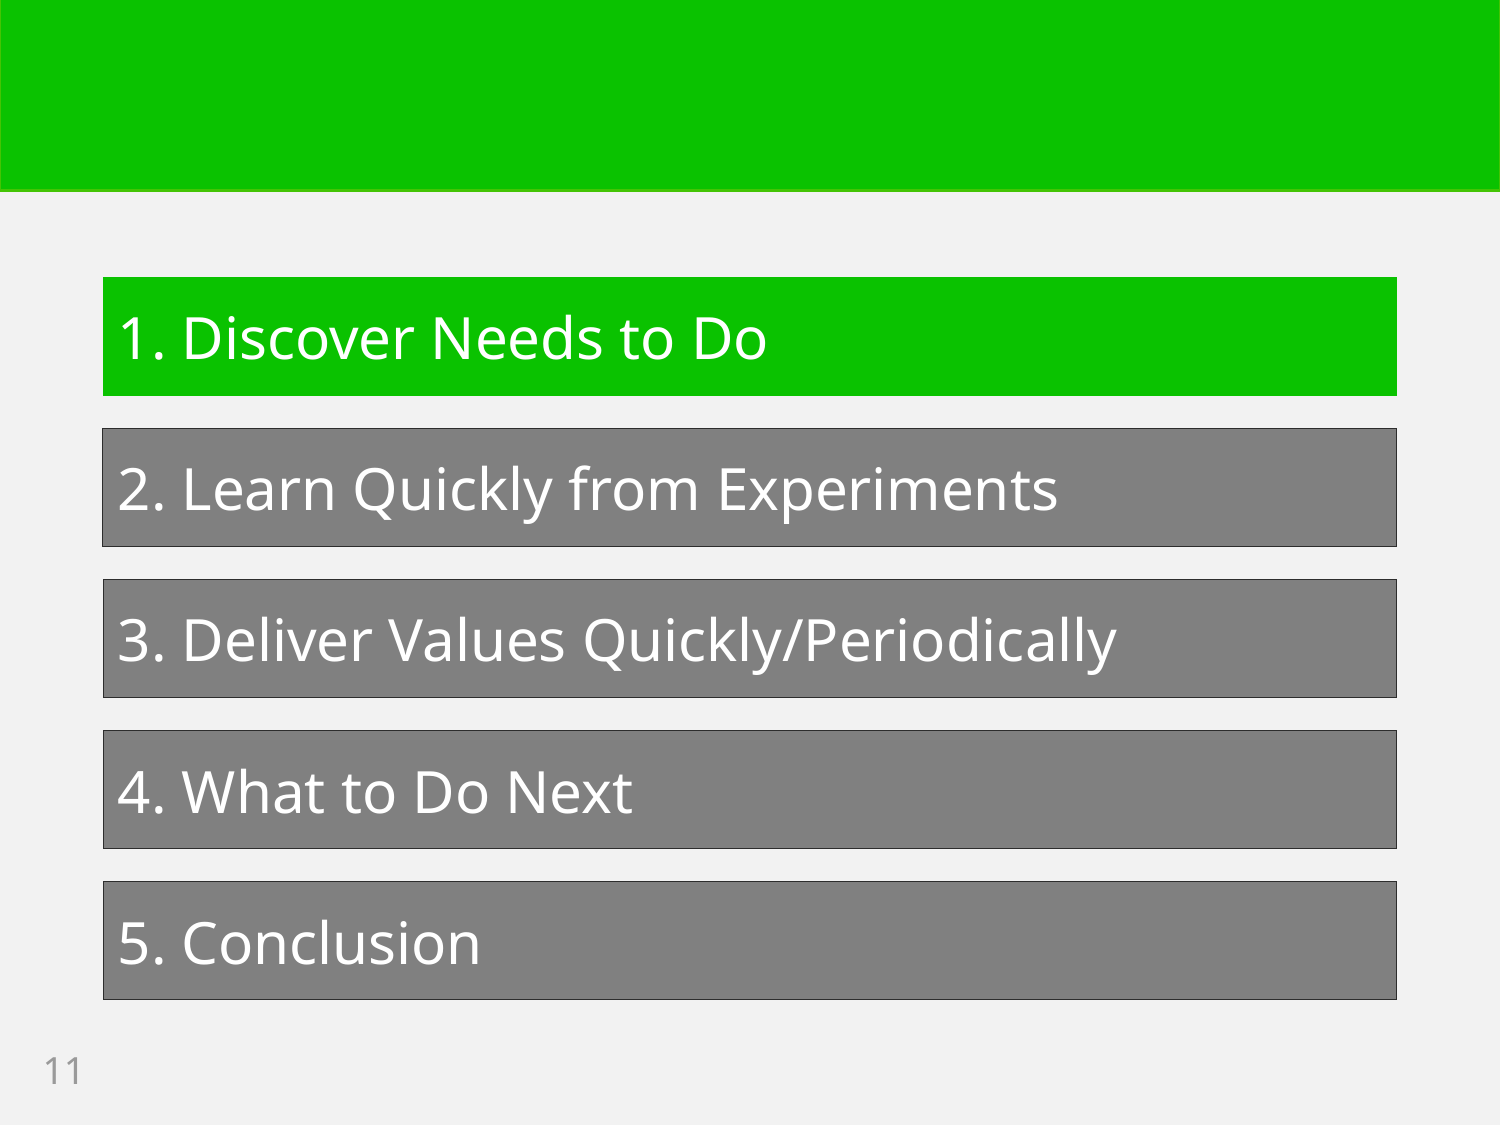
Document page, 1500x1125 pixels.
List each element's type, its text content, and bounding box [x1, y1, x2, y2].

text_box 5. Conclusion [103, 881, 1397, 1000]
text_box 3. Deliver Values Quickly/Periodically [103, 579, 1397, 698]
slide_number 11 [27, 1042, 146, 1102]
text_box 1. Discover Needs to Do [103, 277, 1397, 396]
text_box 4. What to Do Next [103, 730, 1397, 849]
text_box 2. Learn Quickly from Experiments [102, 428, 1397, 547]
